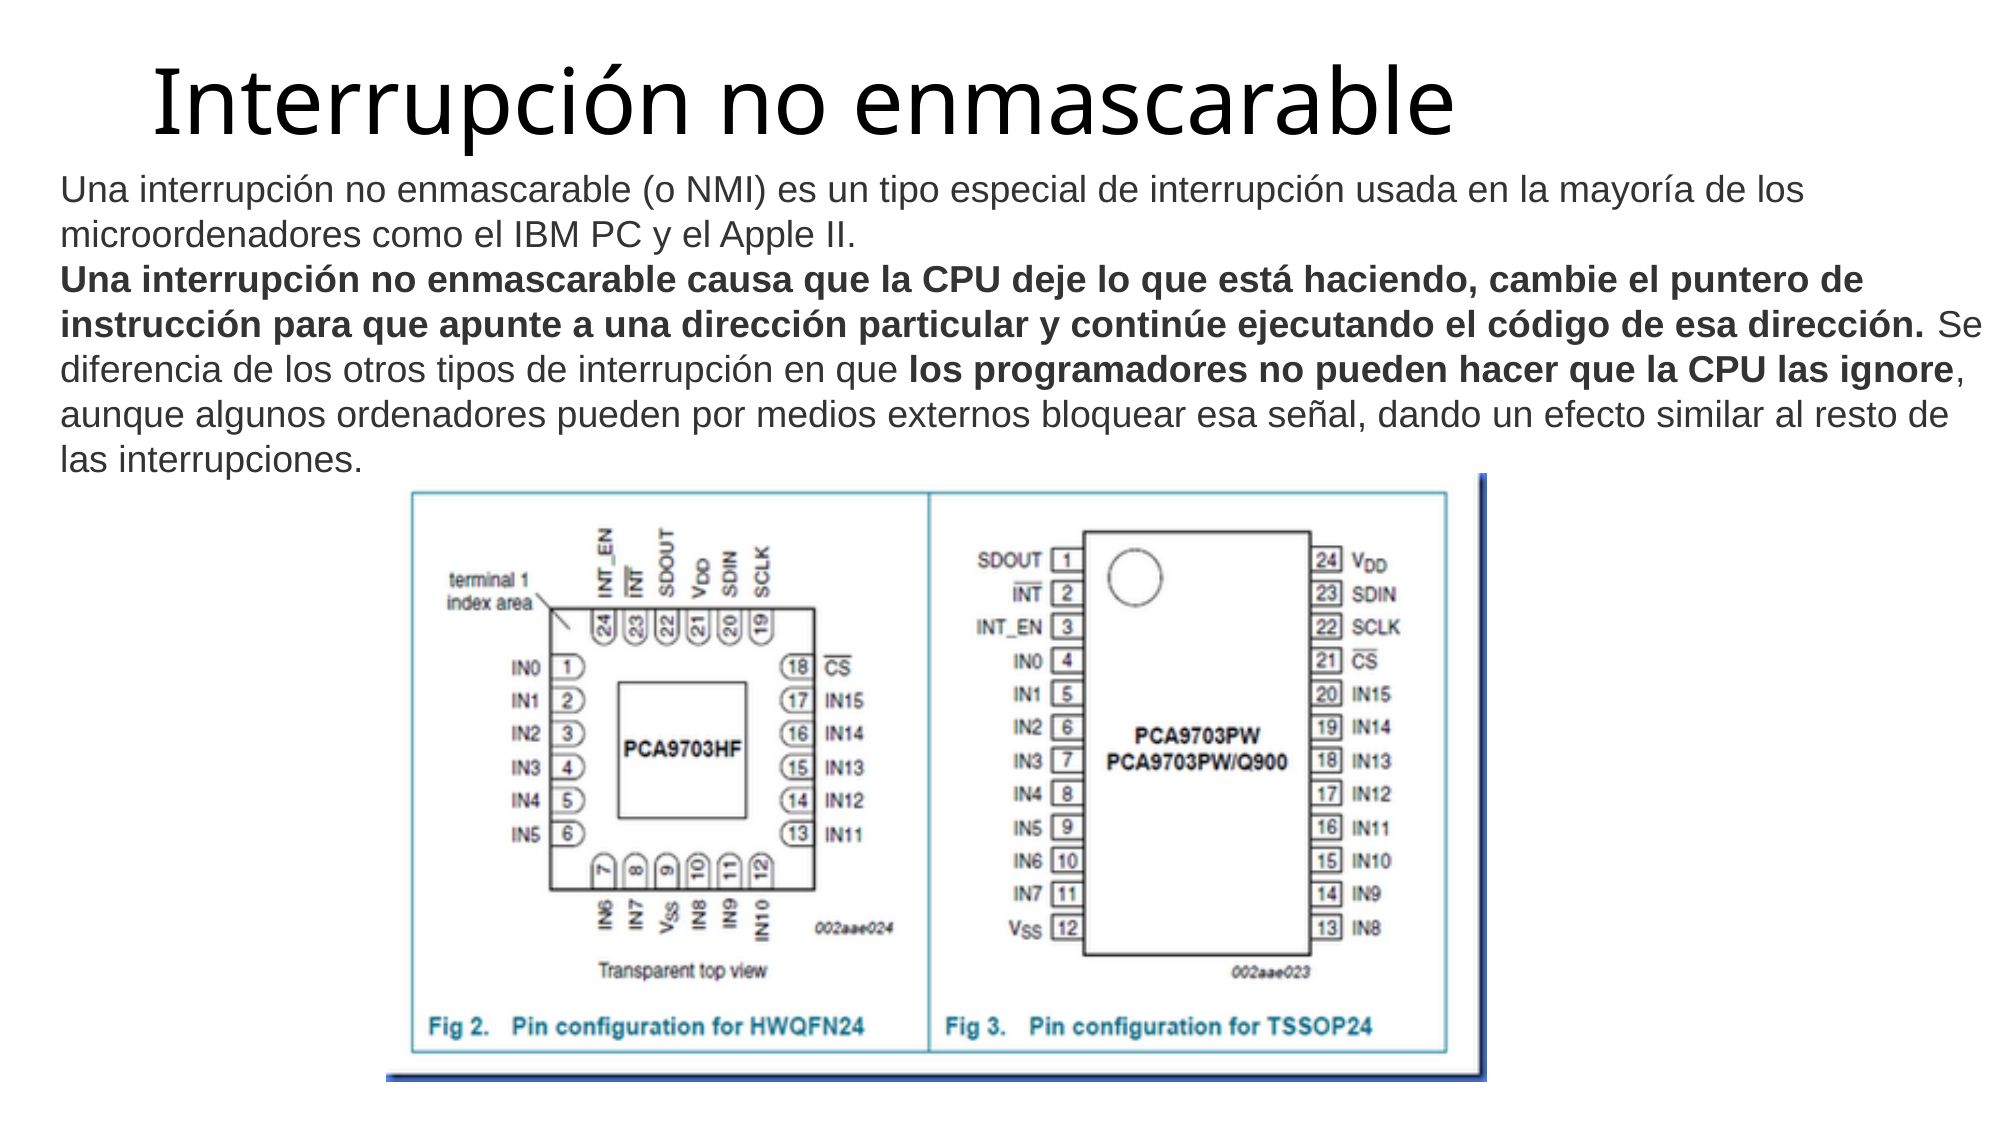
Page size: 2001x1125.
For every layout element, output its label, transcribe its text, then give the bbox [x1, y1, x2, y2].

text_box Una interrupción no enmascarable (o NMI) es un tipo especial de interrupción usada en la mayoría de los microordenadores como el IBM PC y el Apple II. Una interrupción no enmascarable causa que la CPU deje lo que está haciendo, cambie el puntero de instrucción para que apunte a una dirección particular y continúe ejecutando el código de esa dirección. Se diferencia de los otros tipos de interrupción en que los programadores no pueden hacer que la CPU las ignore, aunque algunos ordenadores pueden por medios externos bloquear esa señal, dando un efecto similar al resto de las interrupciones. [45, 157, 2000, 487]
picture [386, 473, 1487, 1082]
title Interrupción no enmascarable [137, 0, 1863, 214]
